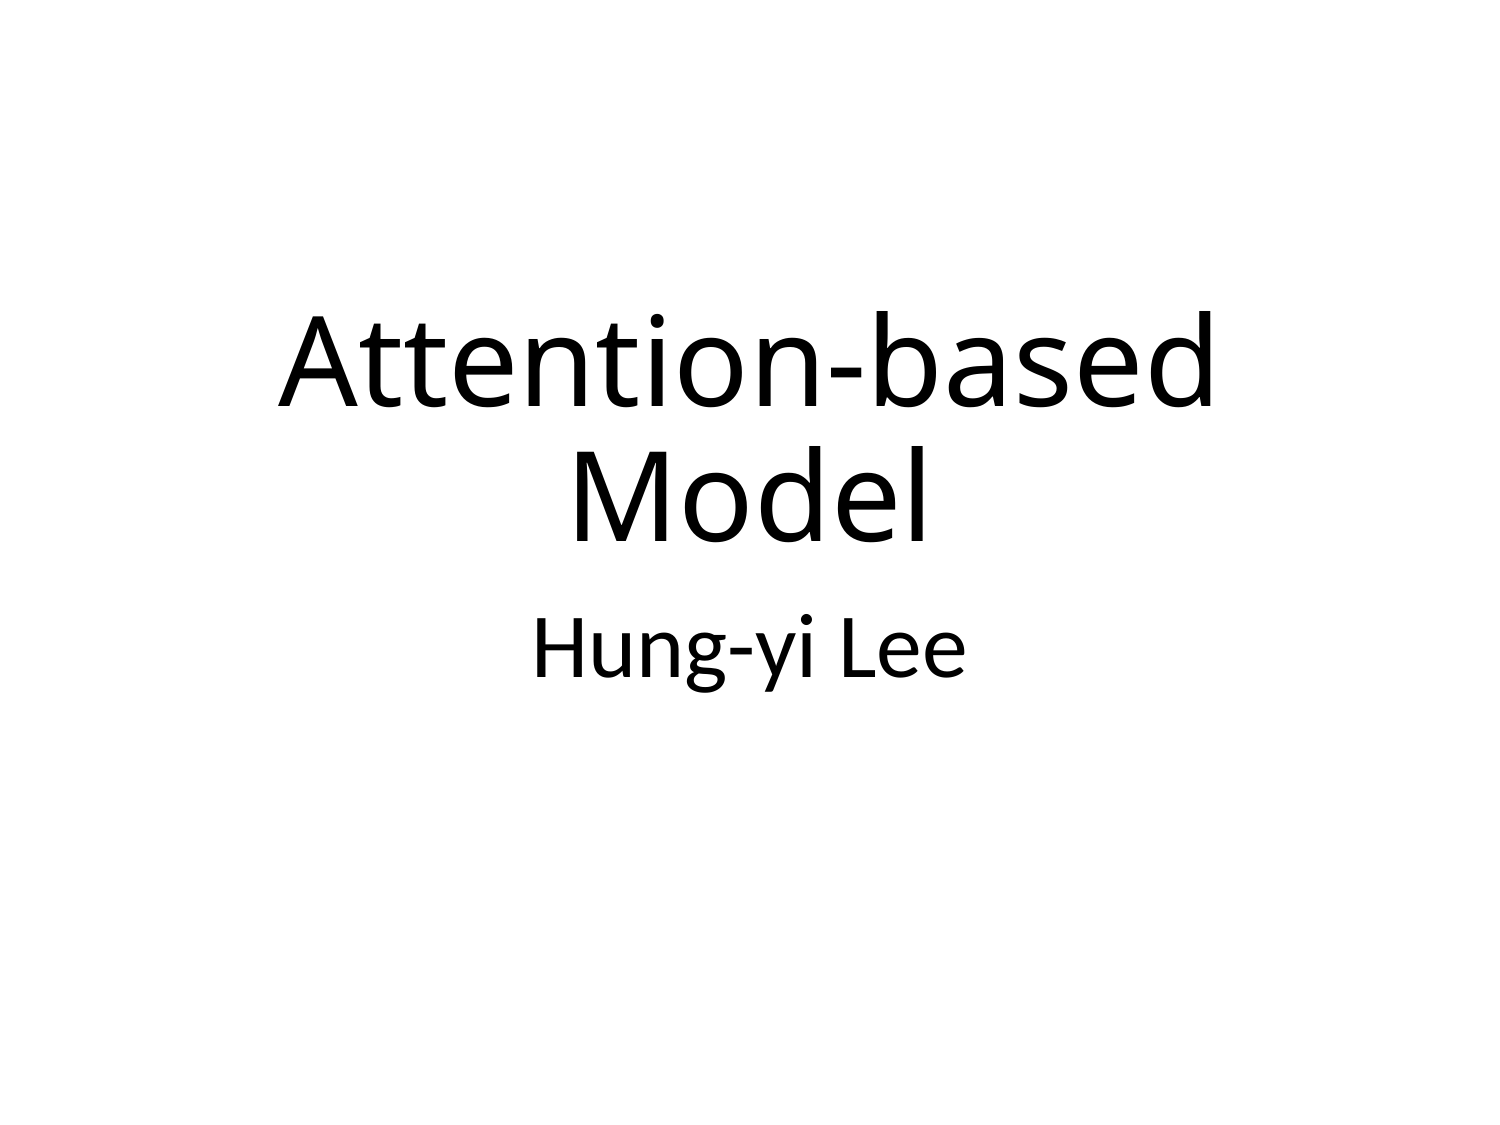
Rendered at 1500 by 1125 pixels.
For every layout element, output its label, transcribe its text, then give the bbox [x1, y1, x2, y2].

subtitle Hung-yi Lee [187, 590, 1313, 863]
title Attention-based Model [112, 184, 1388, 576]
